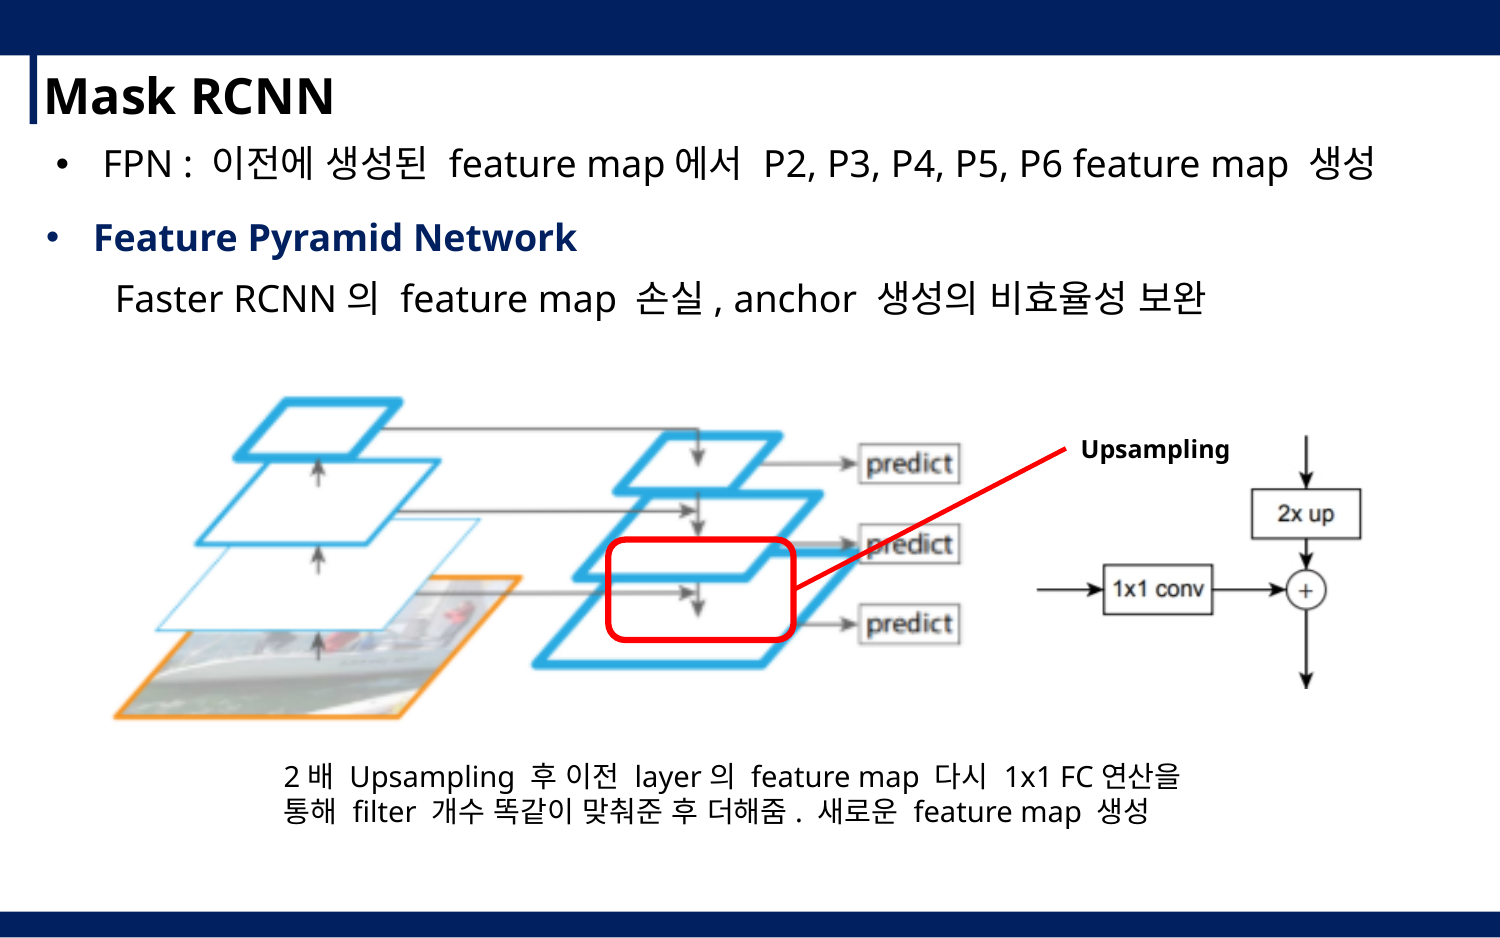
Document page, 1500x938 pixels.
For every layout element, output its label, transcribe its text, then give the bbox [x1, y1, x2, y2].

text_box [793, 448, 1070, 590]
text_box Faster RCNN의 feature map 손실, anchor 생성의 비효율성 보완 [100, 267, 1487, 328]
picture [91, 373, 975, 741]
picture [986, 425, 1413, 689]
text_box FPN : 이전에 생성된 feature map에서 P2, P3, P4, P5, P6 feature map 생성 [40, 133, 1413, 193]
text_box Feature Pyramid Network [31, 206, 593, 267]
text_box 2배 Upsampling 후 이전 layer의 feature map 다시 1x1 FC연산을 통해 filter 개수 똑같이 맞춰준 후 더해줌. 새로운 feature map 생성 [268, 750, 1205, 836]
text_box [27, 43, 39, 126]
text_box Mask RCNN [28, 57, 351, 133]
